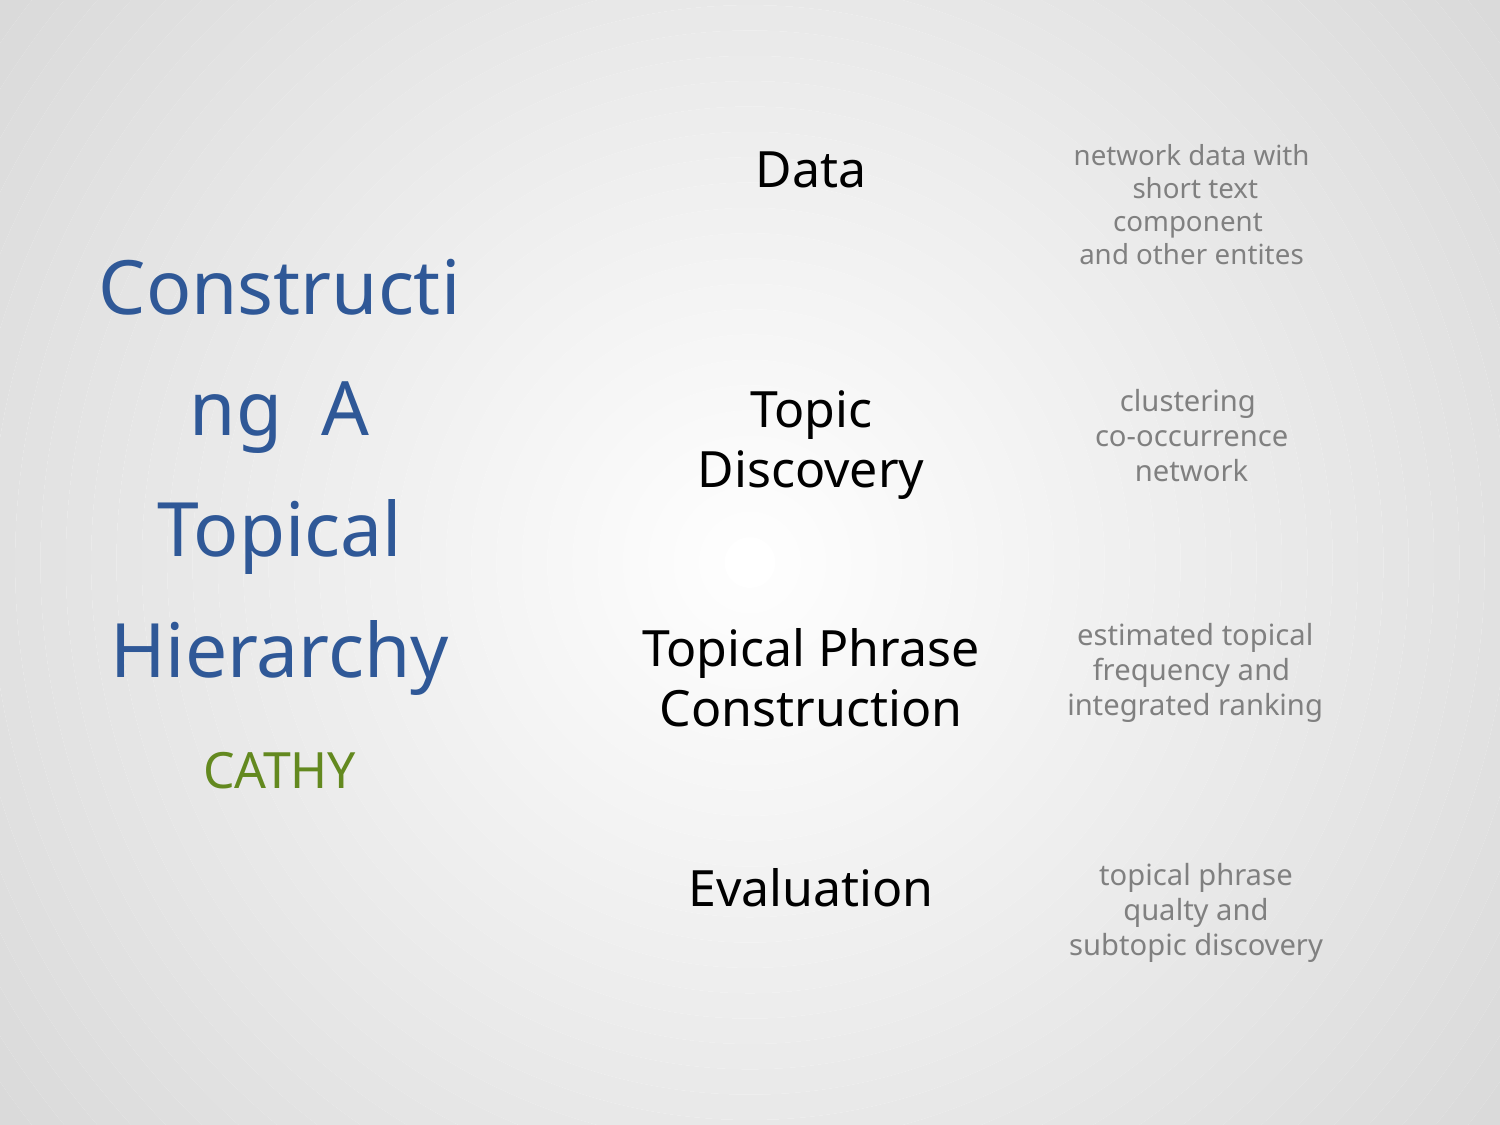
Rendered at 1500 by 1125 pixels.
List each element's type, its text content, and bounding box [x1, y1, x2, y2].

text_box Topical Phrase Construction [605, 609, 1017, 758]
text_box network data with short text component and other entites [1044, 129, 1339, 279]
text_box Data [663, 129, 959, 279]
text_box CATHY [75, 708, 485, 807]
title Constructing A Topical Hierarchy [75, 374, 485, 700]
text_box Topic Discovery [663, 369, 959, 518]
text_box Evaluation [663, 848, 959, 997]
text_box clustering co-occurrence network [1044, 374, 1339, 523]
text_box topical phrase qualty and subtopic discovery [1052, 848, 1340, 997]
text_box estimated topical frequency and integrated ranking [1048, 609, 1343, 758]
